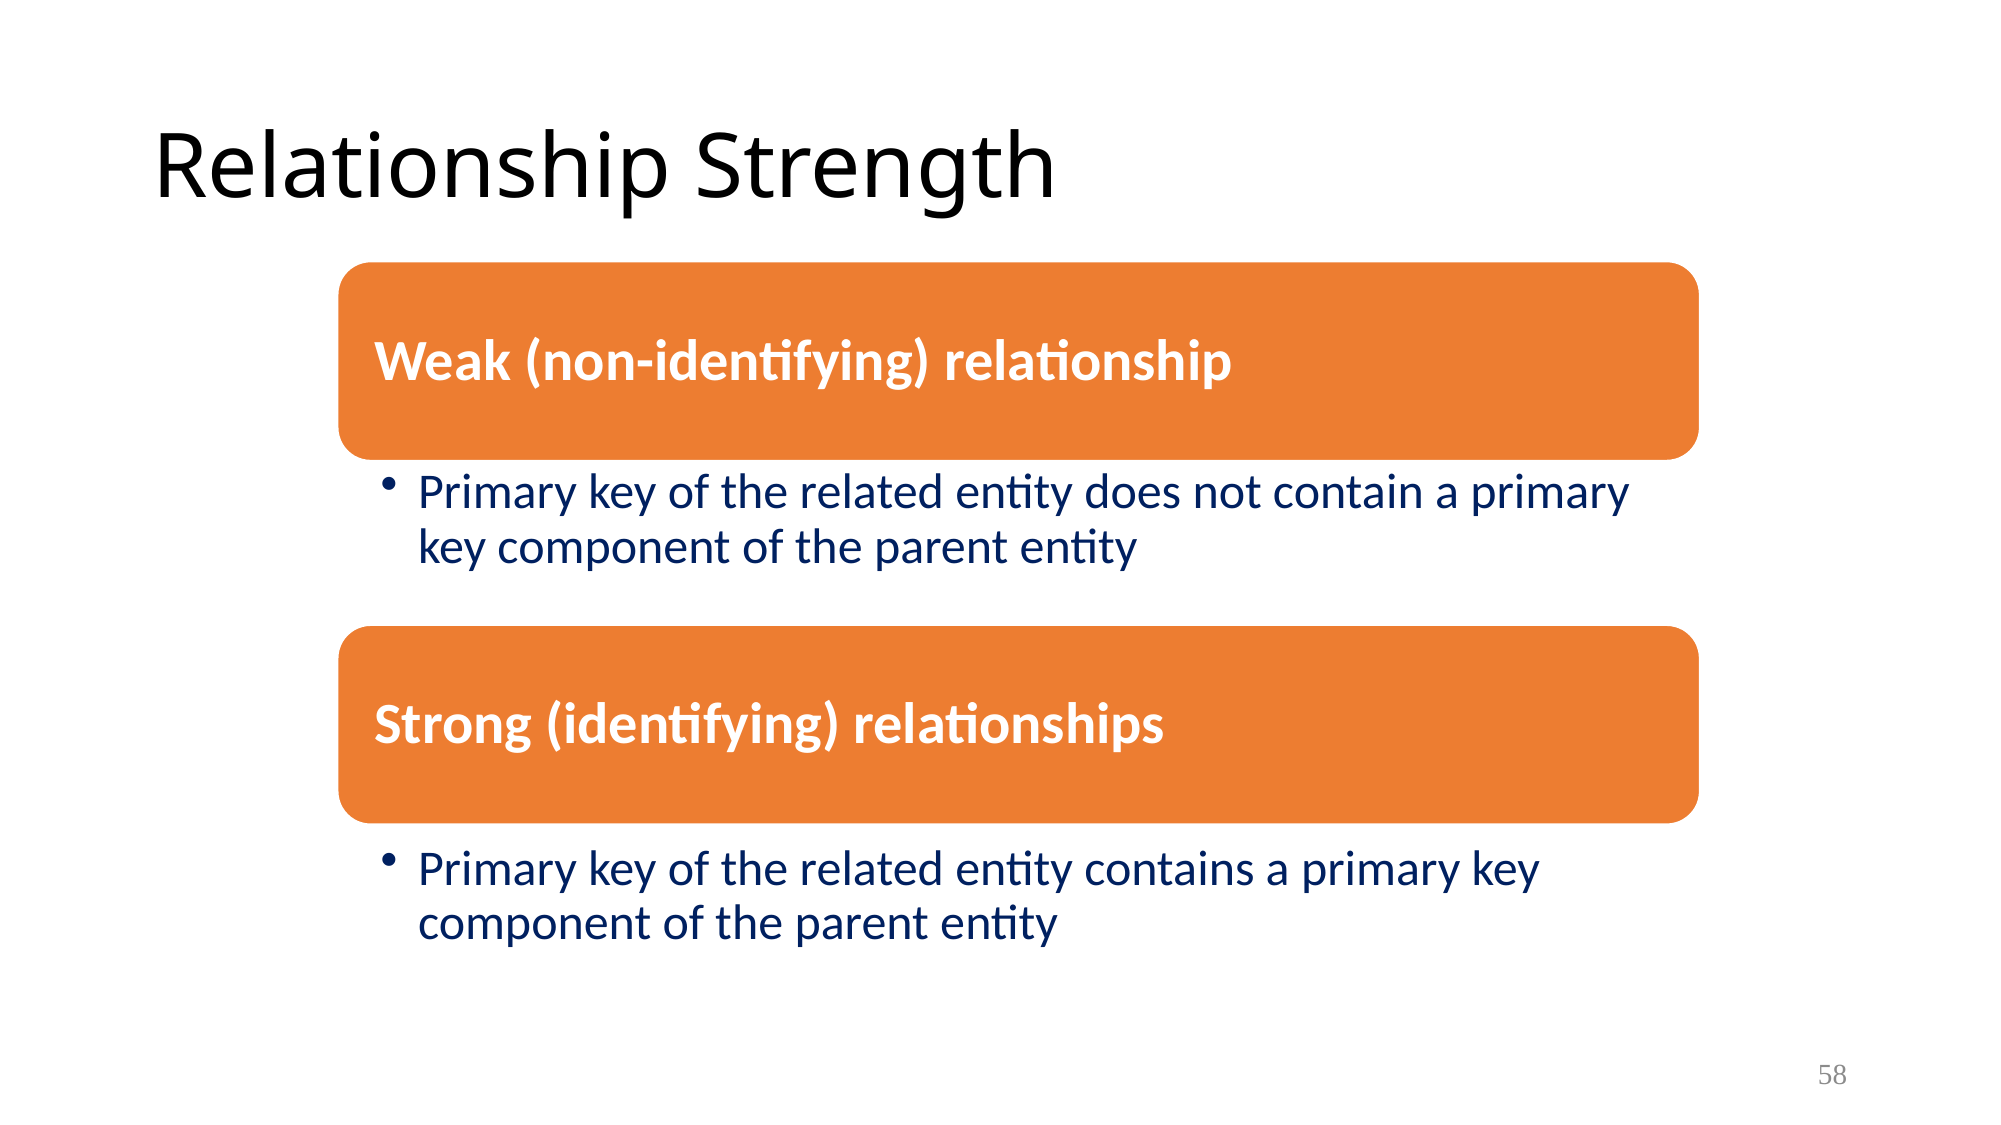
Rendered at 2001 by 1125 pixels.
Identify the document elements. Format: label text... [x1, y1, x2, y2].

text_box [337, 249, 1700, 1025]
slide_number 58 [1412, 1042, 1863, 1103]
title Relationship Strength [137, 59, 1863, 278]
